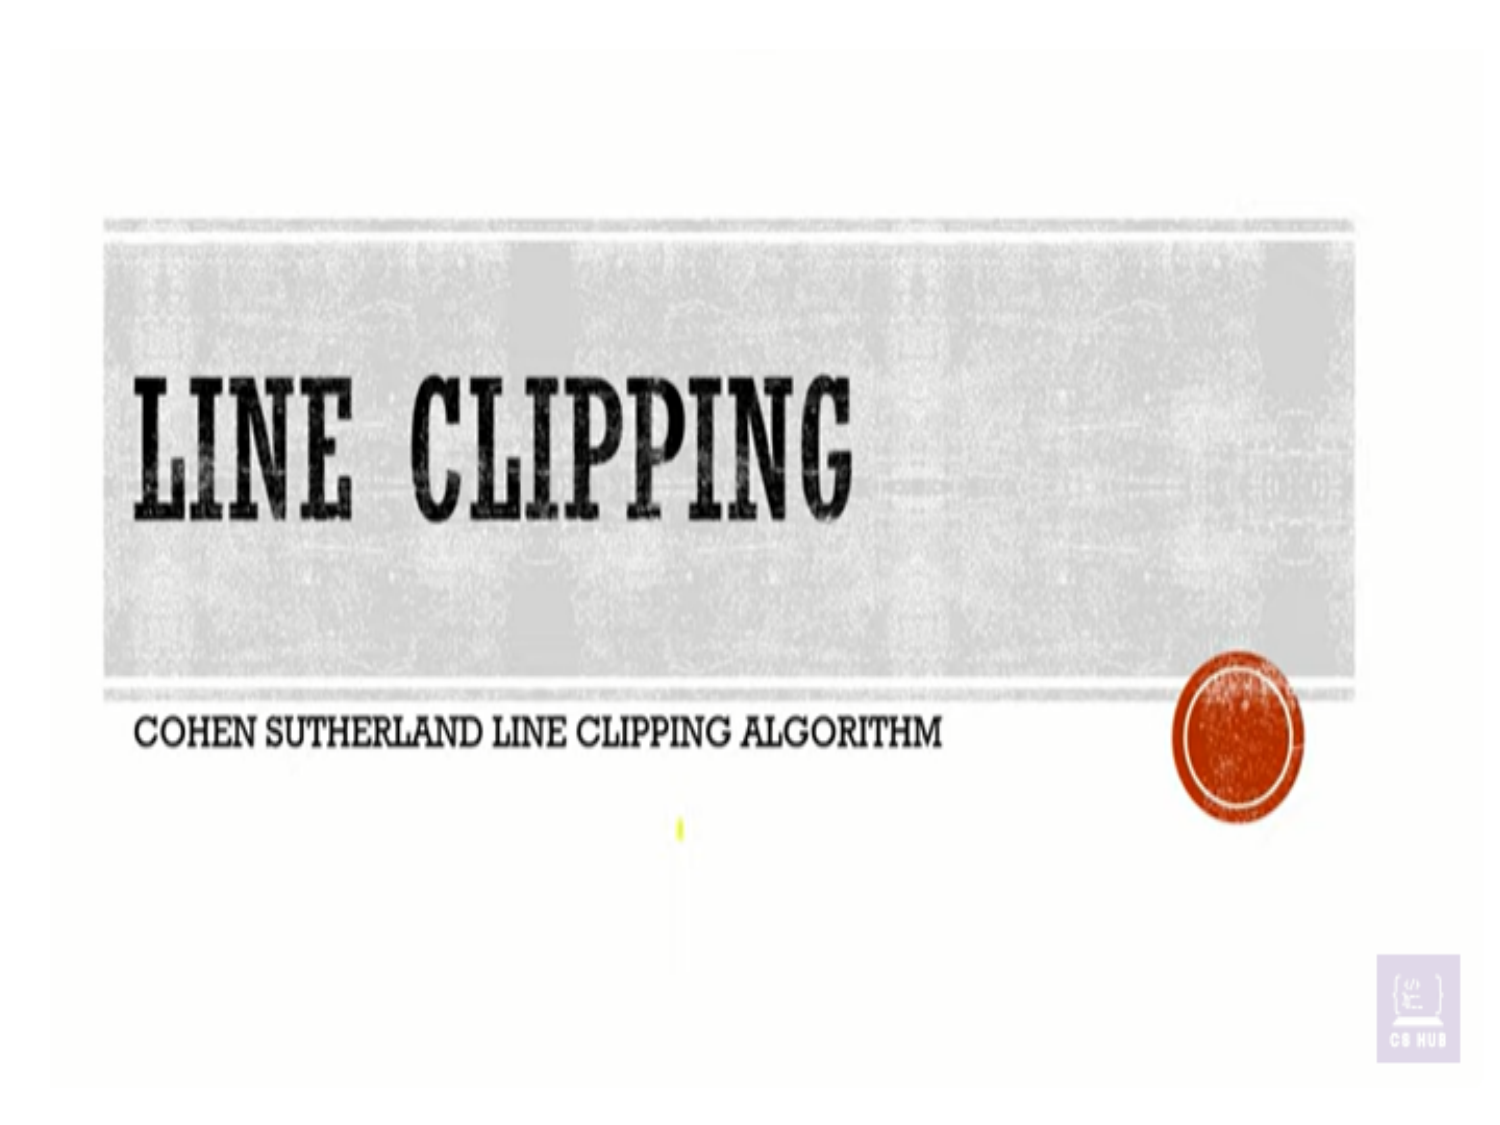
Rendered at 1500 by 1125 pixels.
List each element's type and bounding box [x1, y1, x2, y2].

picture [49, 49, 1492, 1088]
